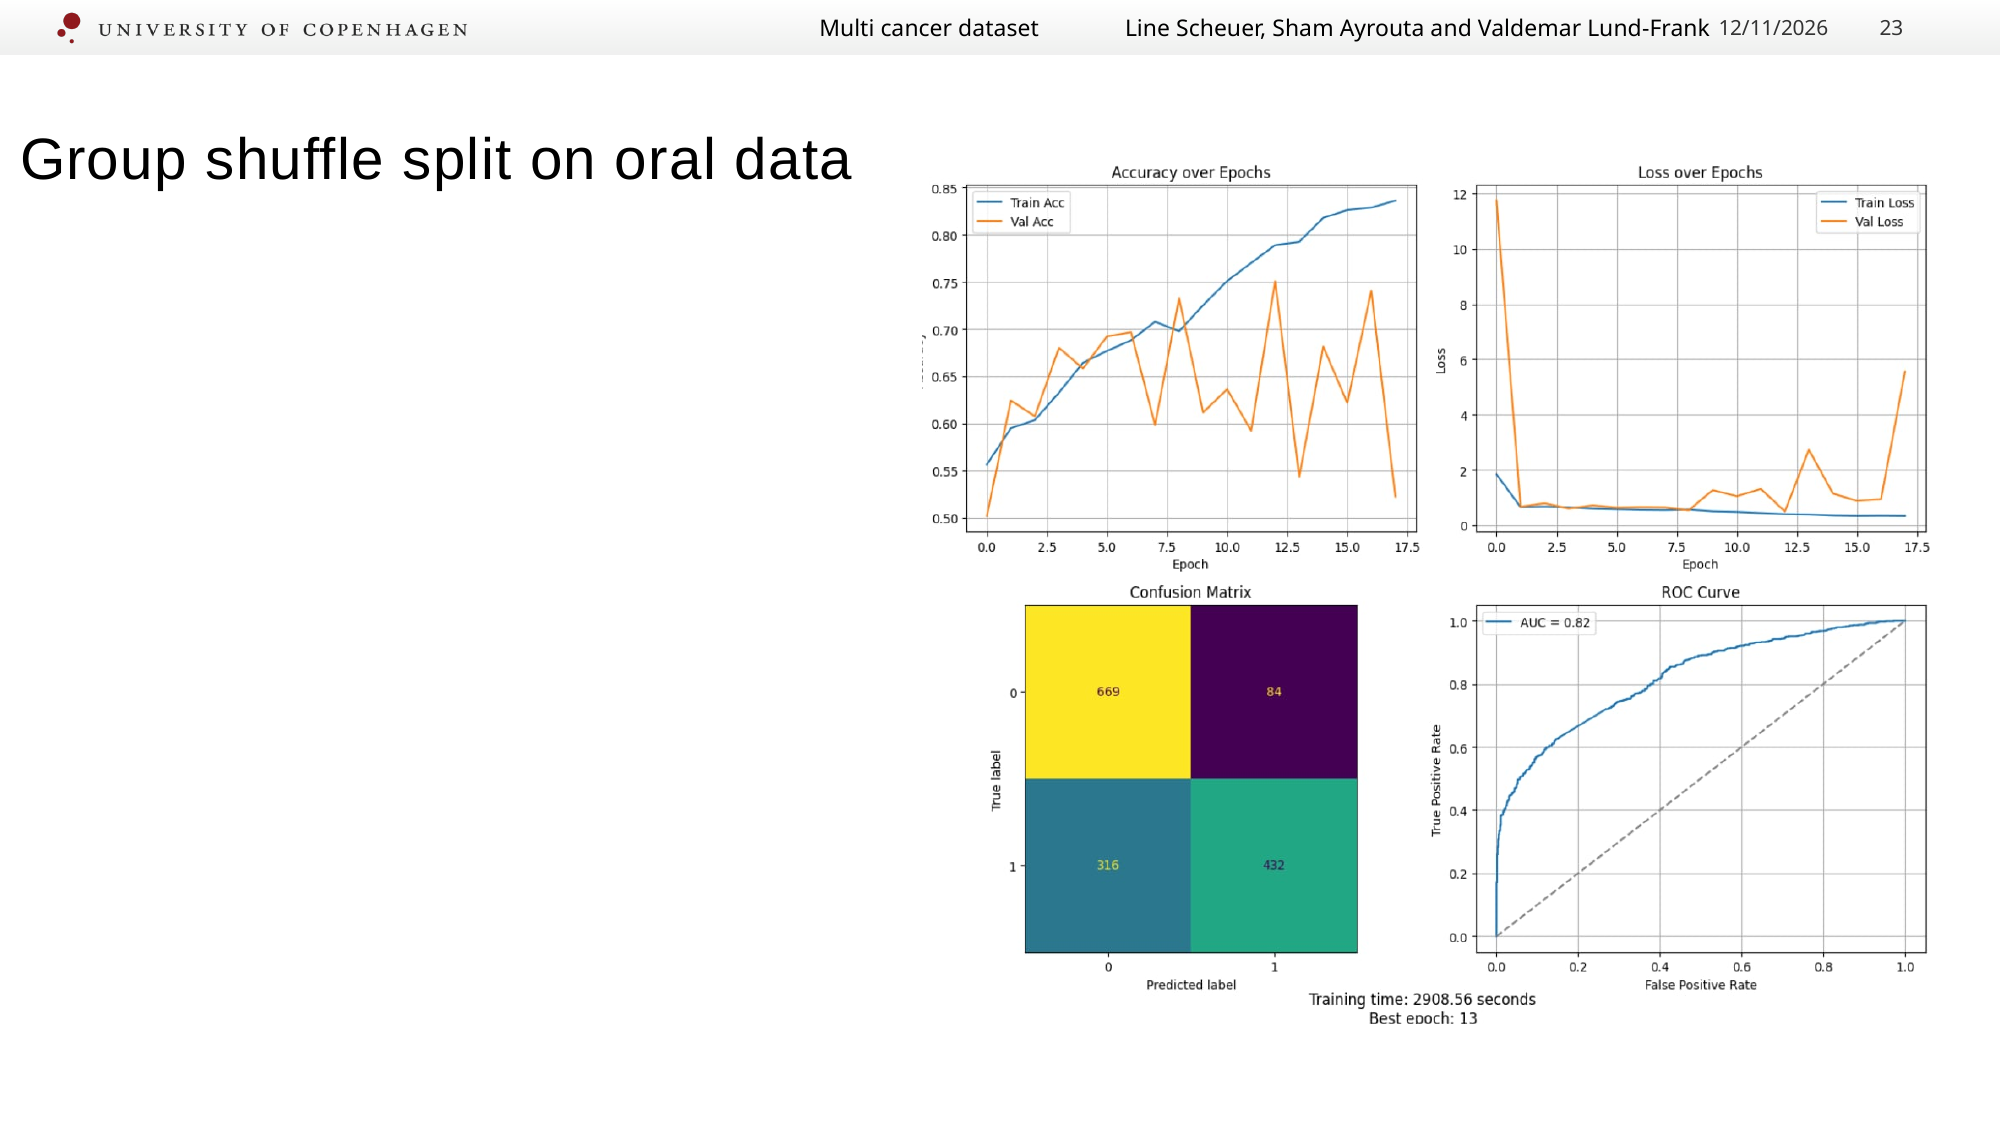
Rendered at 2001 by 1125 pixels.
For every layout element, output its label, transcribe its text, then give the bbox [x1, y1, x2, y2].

text_box Line Scheuer, Sham Ayrouta and Valdemar Lund-Frank [1125, 14, 1737, 42]
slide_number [1694, 14, 1829, 43]
title Group shuffle split on oral data [0, 101, 1807, 244]
slide_number 23 [1840, 14, 1904, 43]
picture [92, 15, 475, 42]
text_box Multi cancer dataset [819, 13, 1040, 69]
picture [922, 163, 1952, 1024]
